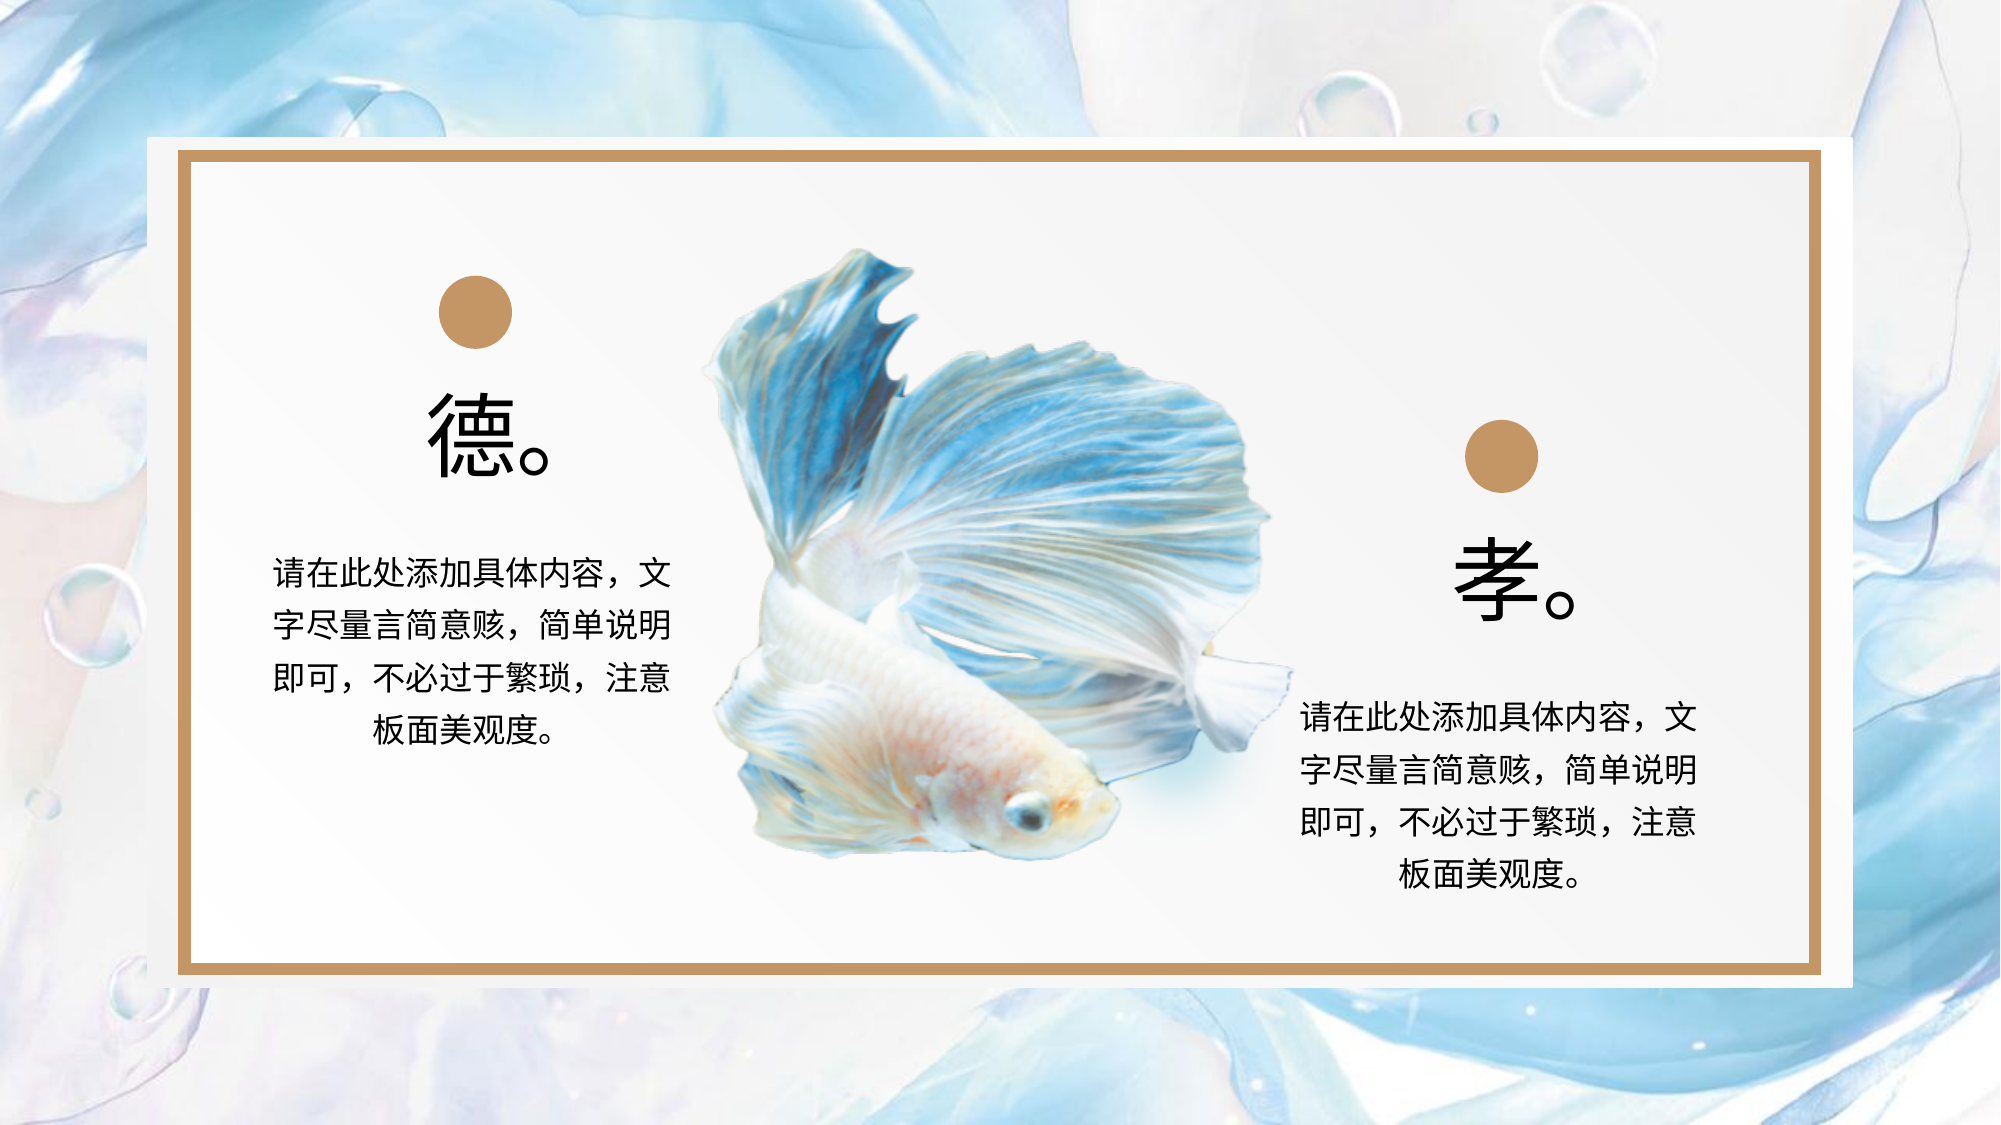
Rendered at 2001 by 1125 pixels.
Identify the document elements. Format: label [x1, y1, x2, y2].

text_box [147, 137, 1853, 988]
picture [0, 0, 2001, 1125]
